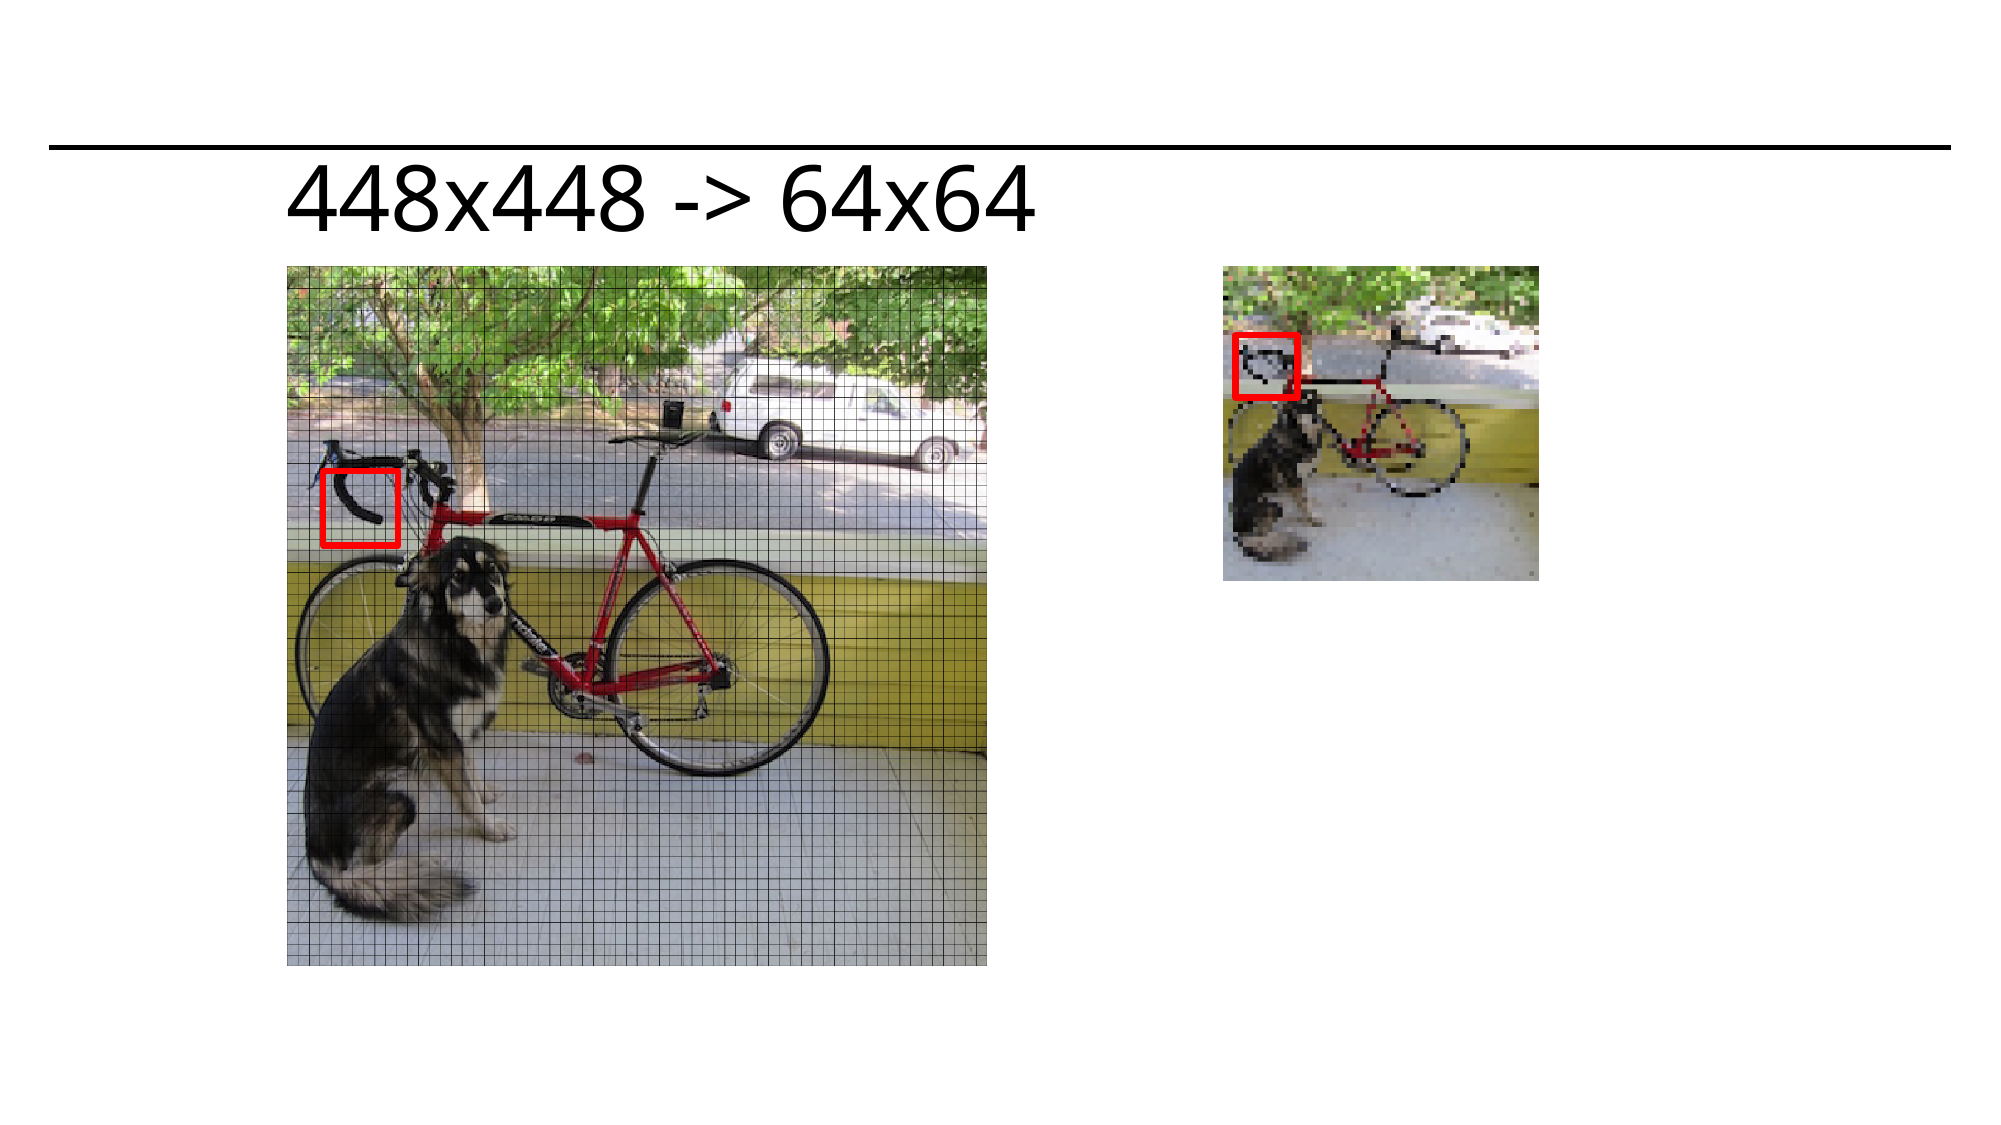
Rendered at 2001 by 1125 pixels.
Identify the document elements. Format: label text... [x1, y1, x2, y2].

title 448x448 -> 64x64 [271, 172, 1729, 267]
picture [287, 266, 987, 966]
picture [1223, 266, 1539, 581]
